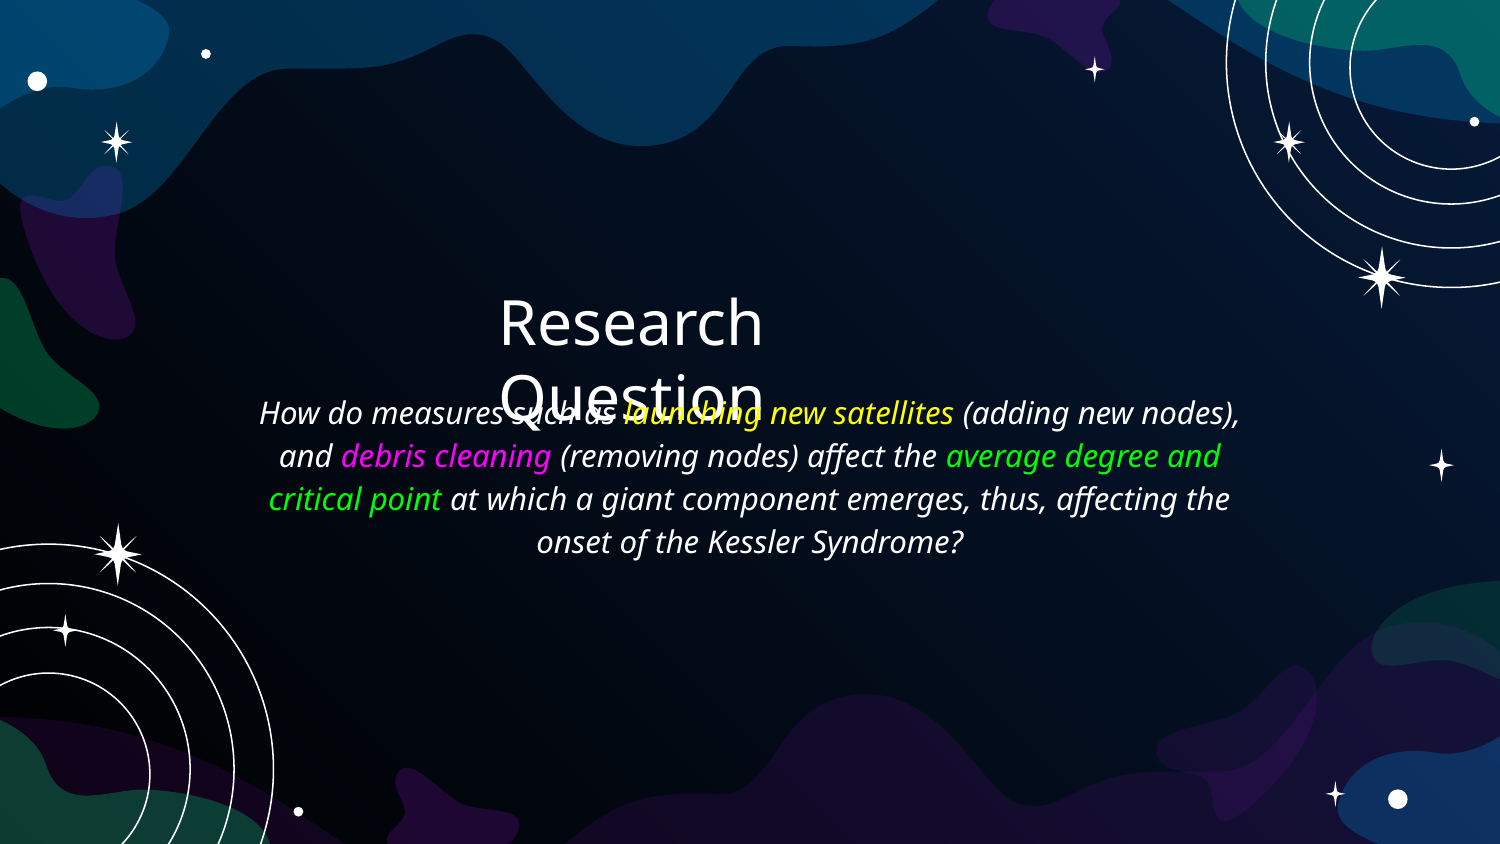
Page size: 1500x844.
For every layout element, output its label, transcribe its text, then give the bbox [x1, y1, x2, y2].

subtitle How do measures such as launching new satellites (adding new nodes), and debris cleaning (removing nodes) affect the average degree and critical point at which a giant component emerges, thus, affecting the onset of the Kessler Syndrome? [231, 372, 1269, 512]
title Research Question [483, 268, 1017, 365]
text_box [293, 806, 304, 817]
